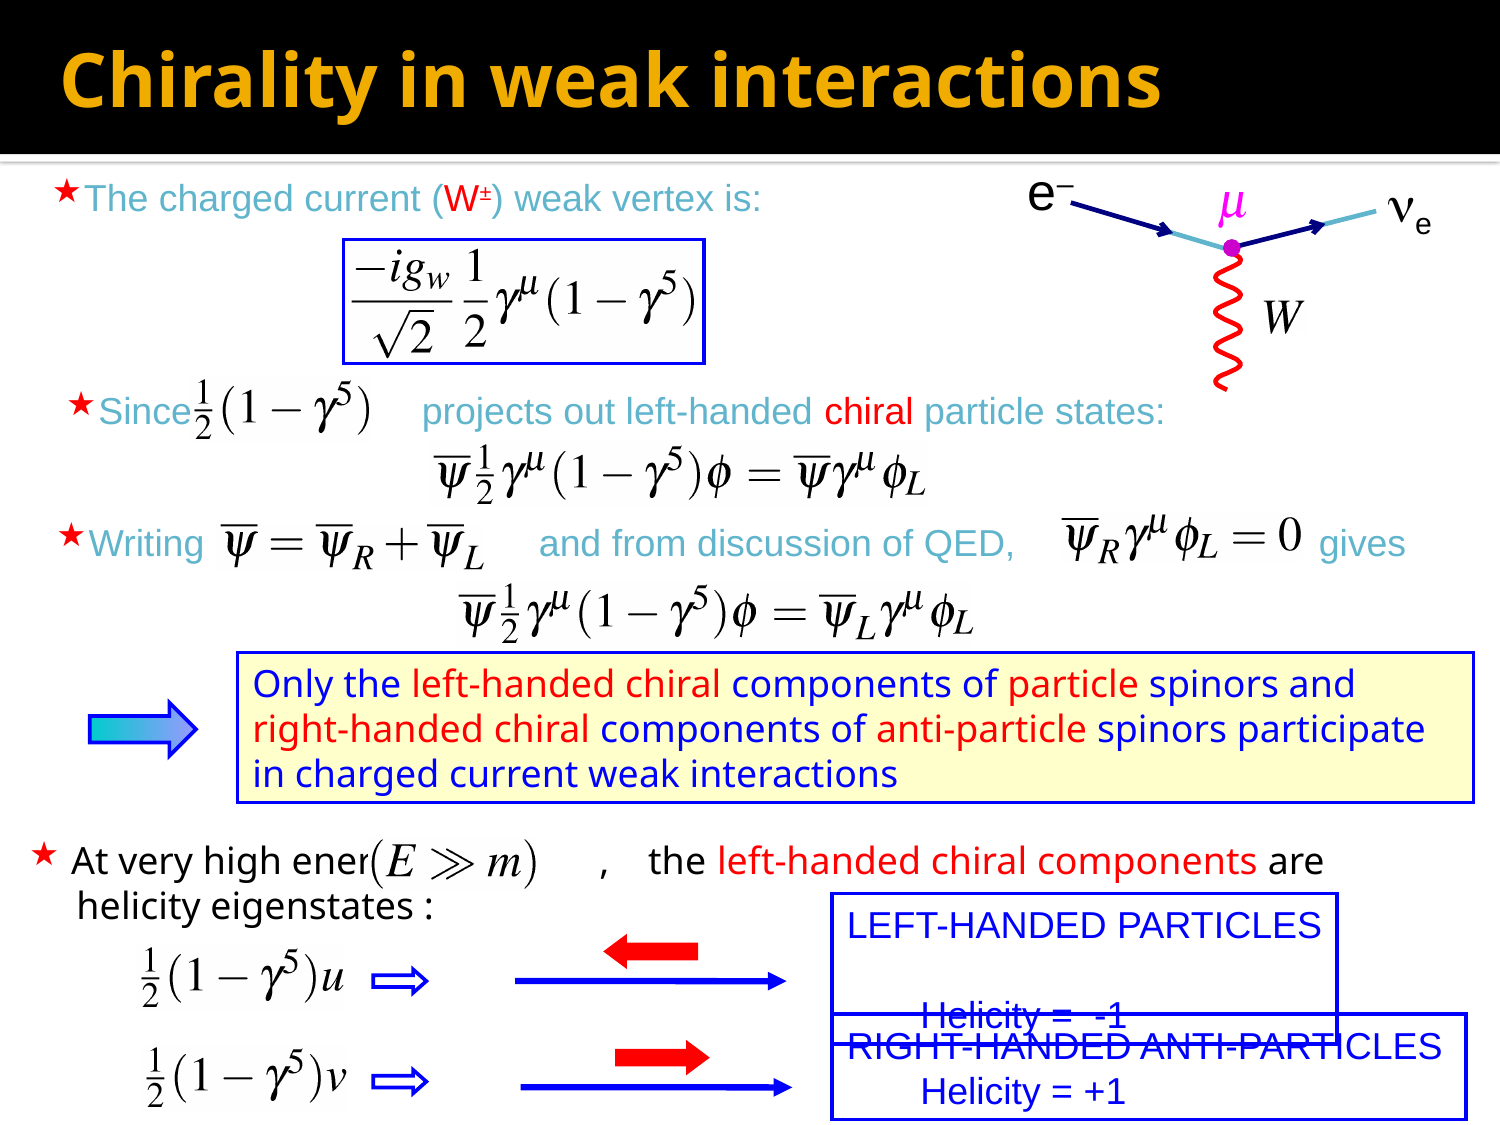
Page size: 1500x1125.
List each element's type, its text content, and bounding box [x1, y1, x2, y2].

picture [455, 579, 974, 647]
title Chirality in weak interactions [44, 0, 1467, 155]
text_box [12, 511, 1451, 572]
text_box [615, 1039, 710, 1076]
text_box [603, 933, 699, 970]
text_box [1012, 150, 1481, 390]
picture [351, 245, 697, 361]
picture [142, 1043, 349, 1111]
text_box Since projects out left-handed chiral particle states: [49, 379, 185, 440]
text_box [373, 969, 427, 993]
text_box Only the left-handed chiral components of particle spinors and right-handed chiral components of anti-particle spinors participate in charged current weak interactions [237, 652, 1474, 803]
text_box [520, 1081, 793, 1094]
text_box At very high energy , the left-handed chiral components are helicity eigenstates : [12, 829, 1448, 935]
text_box [373, 1069, 427, 1094]
text_box The charged current (W±) weak vertex is: [35, 166, 778, 227]
text_box LEFT-HANDED PARTICLES Helicity = -1 [832, 893, 1338, 1014]
text_box [515, 974, 787, 988]
text_box [343, 239, 704, 364]
picture [430, 440, 929, 508]
picture [137, 943, 344, 1011]
text_box Since projects out left-handed chiral particle states: [376, 379, 1181, 440]
picture [368, 838, 536, 892]
text_box RIGHT-HANDED ANTI-PARTICLES Helicity = +1 [832, 1014, 1467, 1120]
text_box [89, 702, 196, 756]
picture [190, 375, 373, 443]
